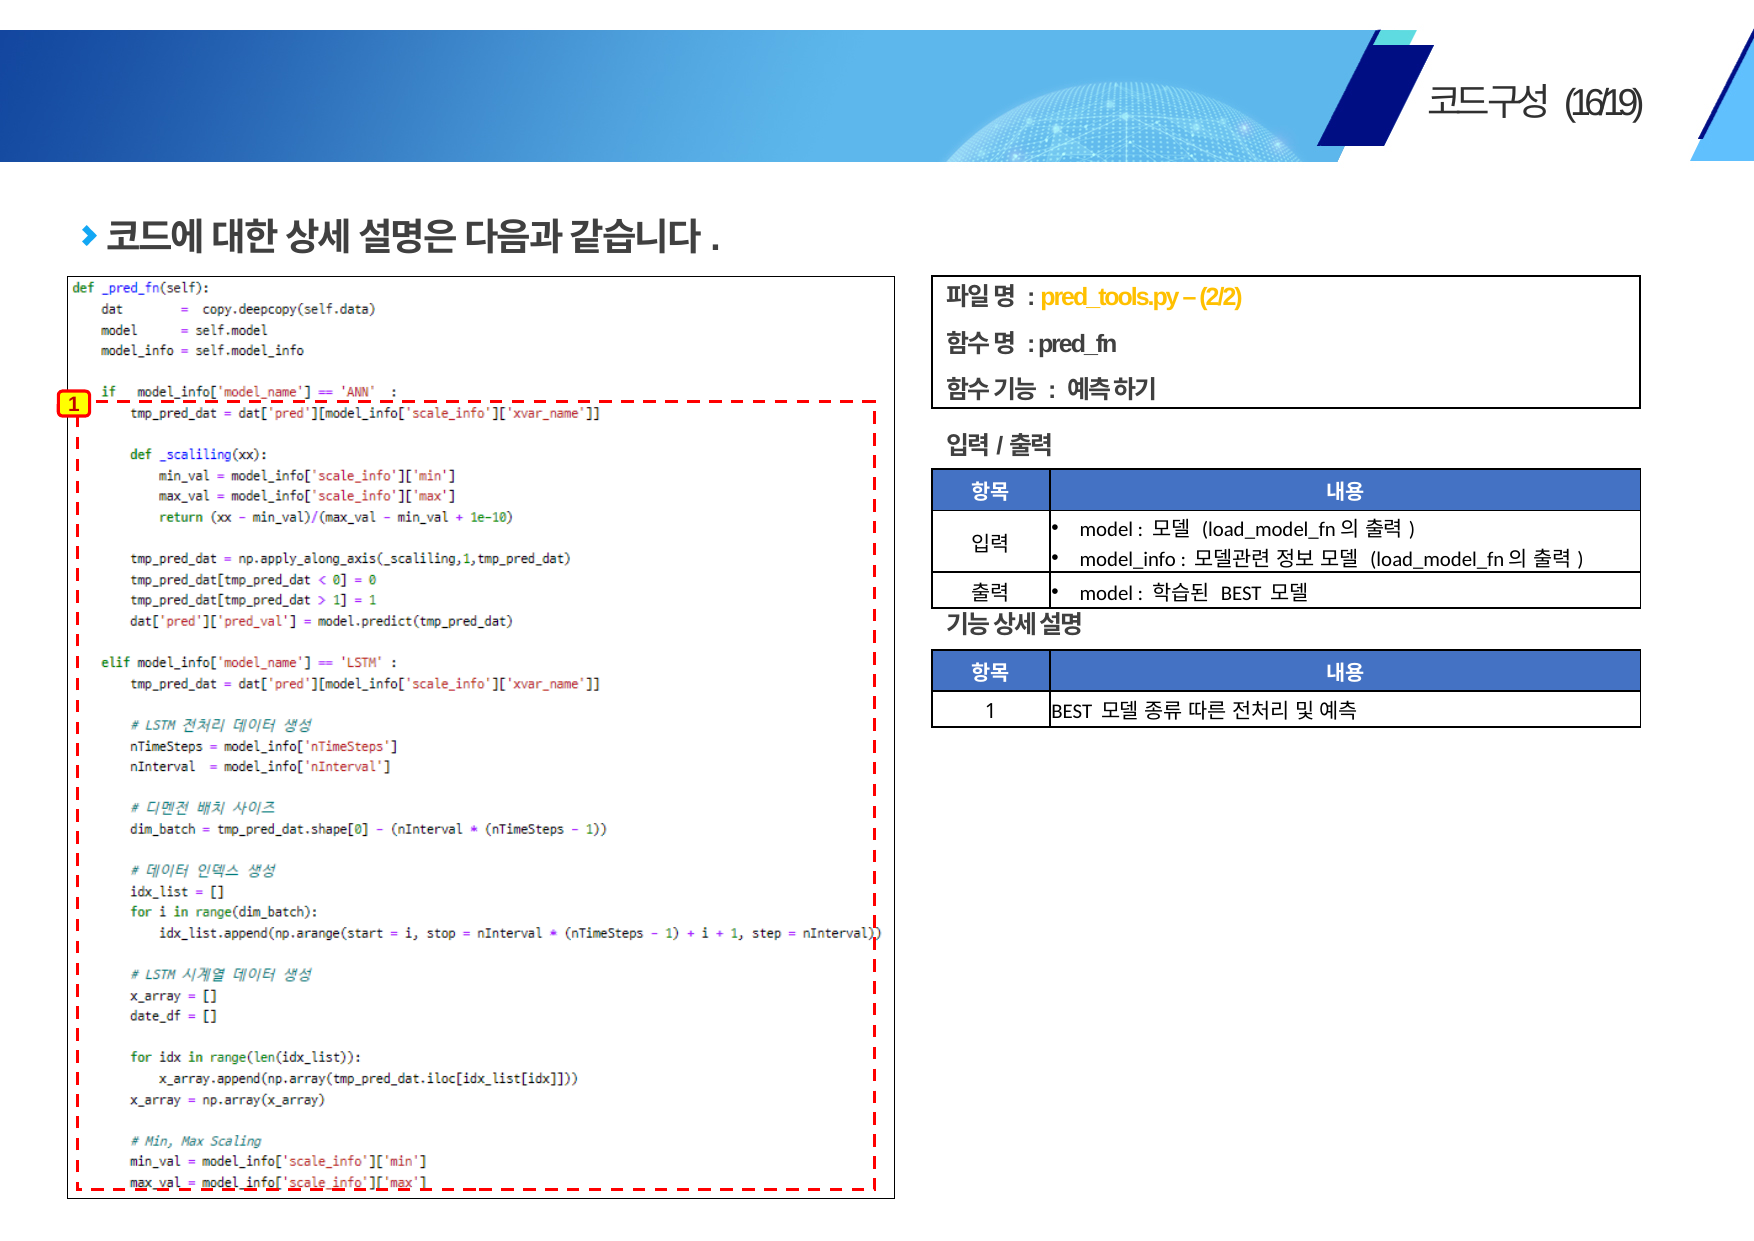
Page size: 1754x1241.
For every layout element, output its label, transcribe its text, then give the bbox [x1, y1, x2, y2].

table_header 내용 [1051, 651, 1640, 690]
text_box 입력/출력 [931, 422, 1285, 467]
table_cell model : 학습된 BEST 모델 [1051, 573, 1640, 607]
table_header 항목 [933, 651, 1049, 690]
text_box 세부 과제명 : IoT 빅데이터 및 인공지능 기반의 축산 악취 실시간 조기 예,경보 알고리즘 개발 및 실증 연구 [36, 17, 1301, 92]
text_box 파일 명 : pred_tools.py – (2/2) 함수 명 : pred_fn 함수 기능 : 예측 하기 [931, 275, 1641, 409]
table_cell 1 [933, 692, 1049, 726]
table_cell 입력 [933, 511, 1049, 571]
table_cell 출력 [933, 573, 1049, 601]
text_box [58, 391, 875, 1190]
table_header 내용 [1051, 470, 1640, 510]
table_cell model : 모델 (load_model_fn의 출력) model_info : 모델관련 정보 모델 (load_model_fn의 출력) [1051, 511, 1640, 571]
text_box 기능 상세 설명 [931, 601, 1285, 646]
text_box 코드 구성 (16/19) [1412, 70, 1660, 131]
table_cell BEST 모델 종류 따른 전처리 및 예측 [1051, 692, 1640, 726]
table_header 항목 [933, 470, 1049, 510]
text_box 코드에 대한 상세 설명은 다음과 같습니다. [67, 183, 1703, 266]
text_box 별첨 [1319, 70, 1412, 131]
picture [0, 0, 1754, 1240]
